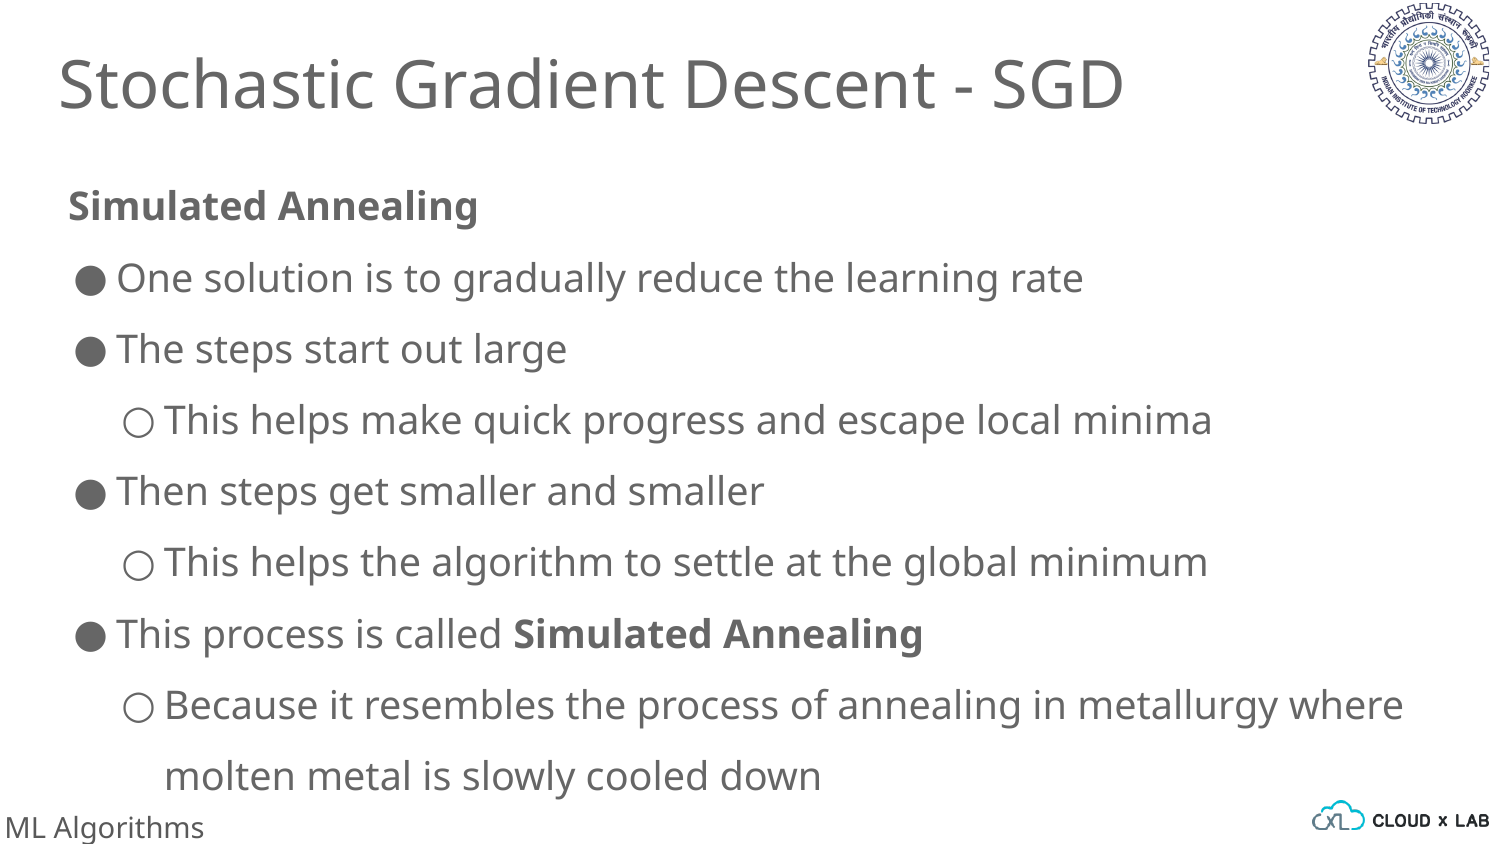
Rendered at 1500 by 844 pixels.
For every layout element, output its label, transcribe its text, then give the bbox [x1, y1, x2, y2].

picture [1312, 800, 1490, 830]
text_box Simulated Annealing One solution is to gradually reduce the learning rate The steps start out large This helps make quick progress and escape local minima Then steps get smaller and smaller This helps the algorithm to settle at the global minimum This process is called Simulated Annealing Because it resembles the process of annealing in metallurgy where molten metal is slowly cooled down [58, 147, 1442, 789]
text_box Stochastic Gradient Descent - SGD [58, 36, 1442, 138]
picture [1368, 3, 1490, 124]
